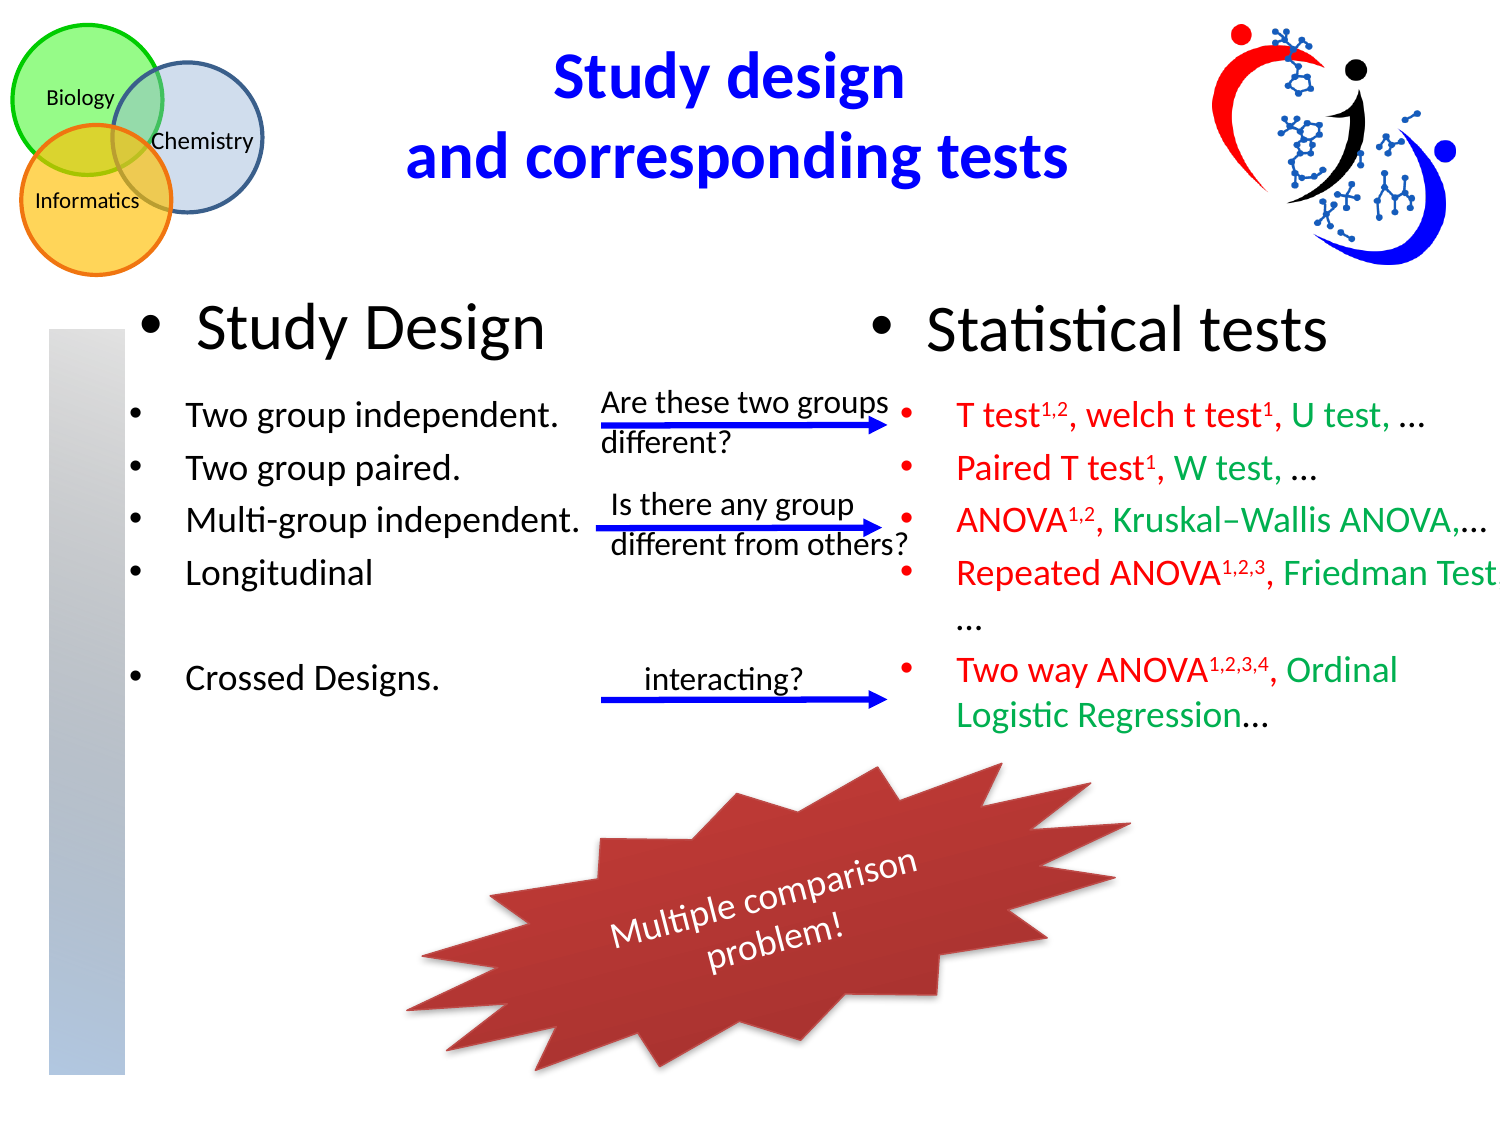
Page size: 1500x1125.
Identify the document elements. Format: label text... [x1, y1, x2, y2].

text_box Is there any group different from others? [595, 474, 975, 570]
text_box Are these two groups different? [586, 372, 913, 468]
text_box interacting? [629, 650, 868, 696]
text_box Multiple comparison problem! [406, 762, 1132, 1072]
text_box Study design and corresponding tests [262, 24, 1213, 200]
text_box T test1,2, welch t test1, U test, … Paired T test1, W test, … ANOVA1,2, Kruskal–Wallis ANOVA,… Repeated ANOVA1,2,3, Friedman Test, … Two way ANOVA1,2,3,4, Ordinal Logistic Regression… [885, 382, 1500, 988]
text_box Statistical tests [855, 277, 1494, 382]
text_box Study Design [125, 275, 760, 382]
text_box Two group independent. Two group paired. Multi-group independent. Longitudinal Crossed Designs. [114, 382, 749, 988]
picture [1212, 24, 1456, 265]
